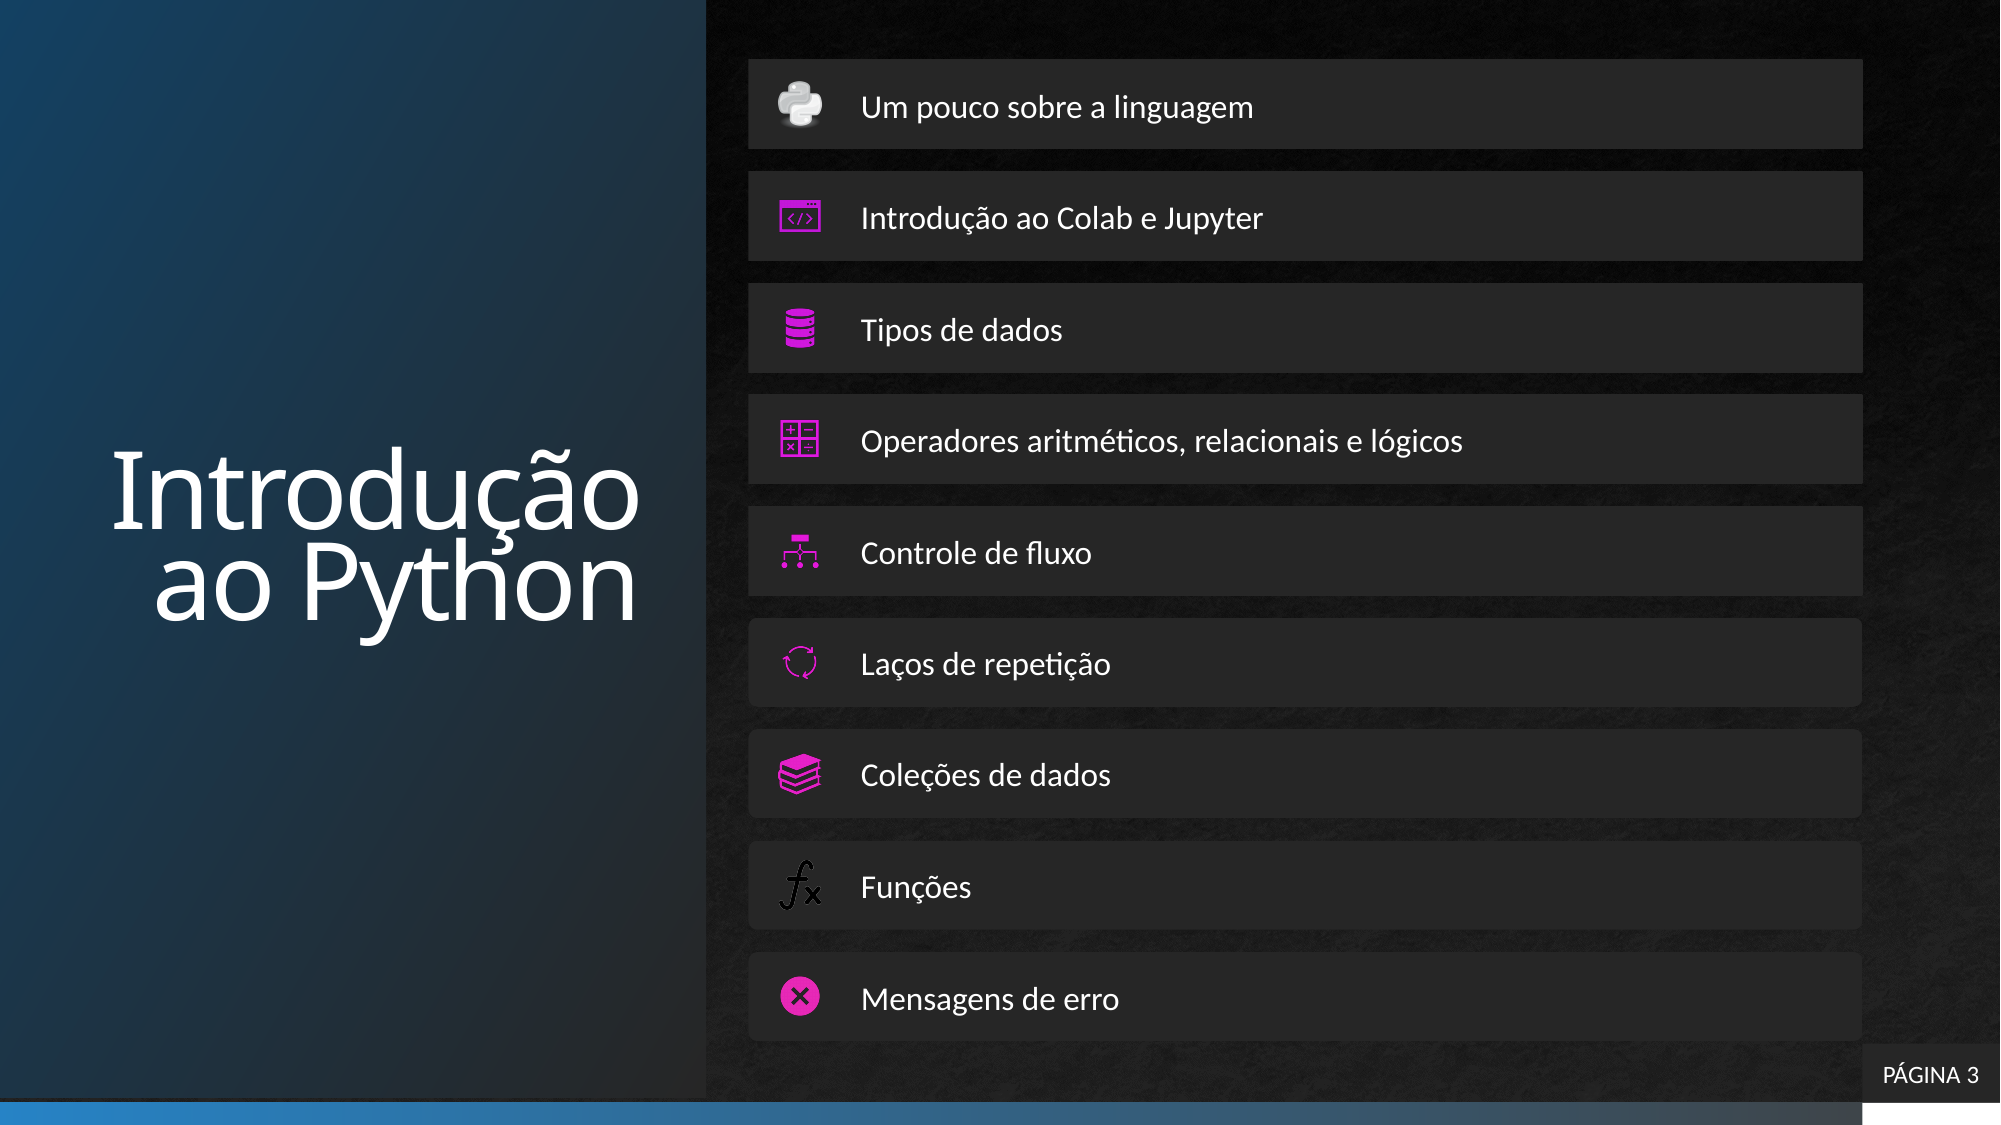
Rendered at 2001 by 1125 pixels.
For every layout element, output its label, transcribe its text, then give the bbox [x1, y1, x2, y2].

picture [0, 0, 2000, 1103]
slide_number PÁGINA 3 [1862, 1043, 2000, 1103]
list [748, 59, 1863, 1042]
title Introdução ao Python [0, 0, 707, 1098]
